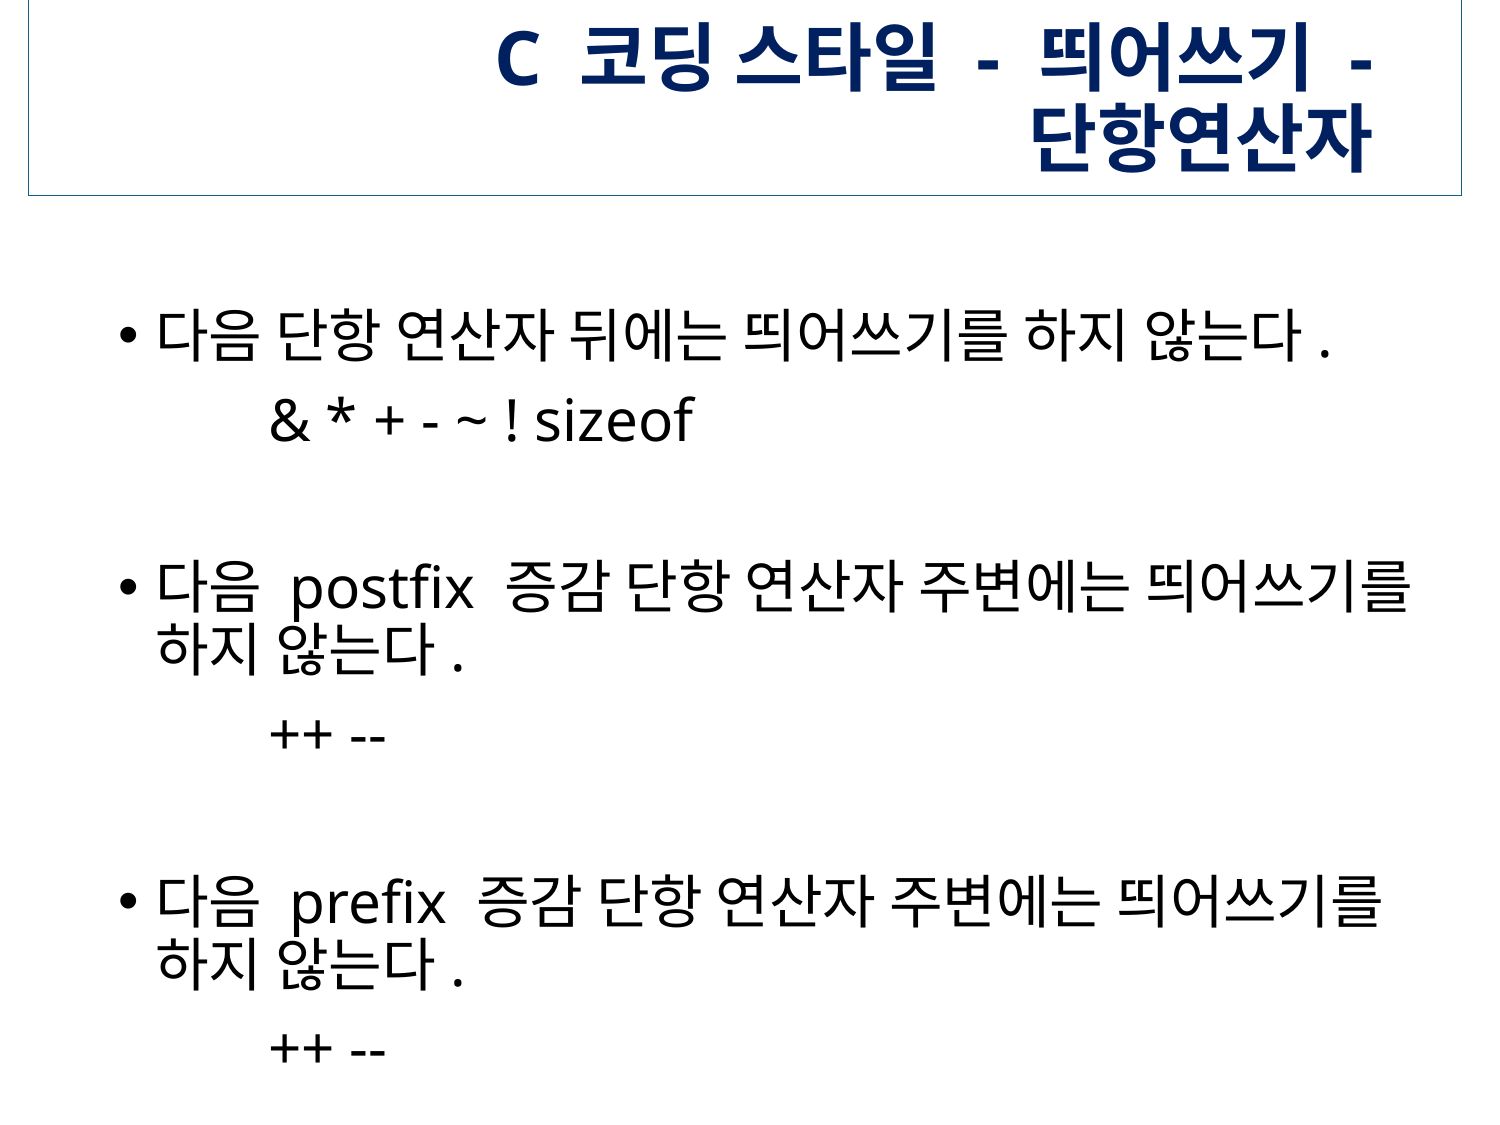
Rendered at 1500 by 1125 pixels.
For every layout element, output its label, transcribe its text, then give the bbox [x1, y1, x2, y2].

list 다음 단항 연산자 뒤에는 띄어쓰기를 하지 않는다. & * + - ~ ! sizeof 다음 postfix 증감 단항 연산자 주변에는 띄어쓰기를 하지 않는다. ++ -- 다음 prefix 증감 단항 연산자 주변에는 띄어쓰기를 하지 않는다. ++ -- [103, 299, 1500, 1014]
title C 코딩 스타일 - 띄어쓰기 - 단항연산자 [28, 0, 1462, 196]
